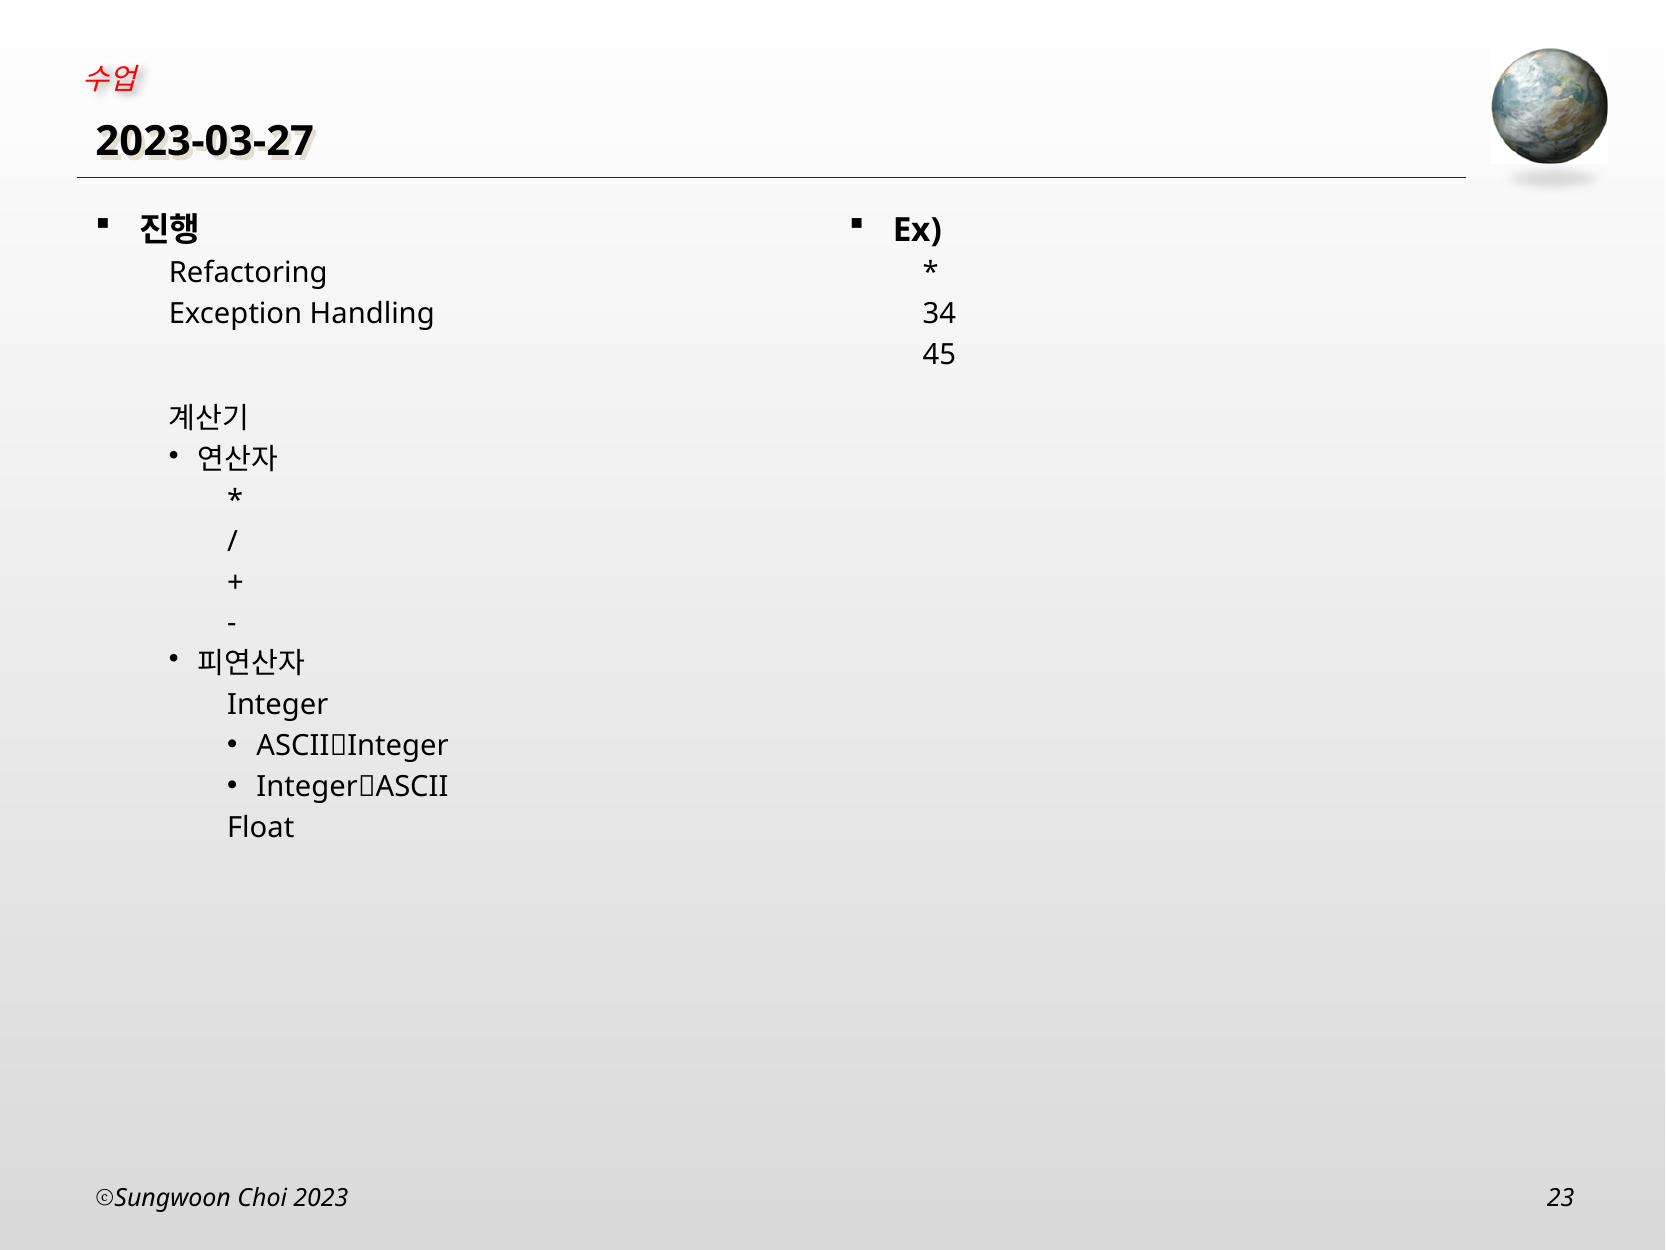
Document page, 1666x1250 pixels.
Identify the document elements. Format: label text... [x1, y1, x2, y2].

list 진행 Refactoring Exception Handling 계산기 연산자 * / + - 피연산자 Integer ASCIIInteger IntegerASCII Float [78, 199, 819, 1167]
title 2023-03-27 [78, 99, 1471, 179]
footer Sungwoon Choi 2023 [78, 1172, 372, 1223]
list Ex) * 34 45 [832, 199, 1589, 1167]
slide_number 23 [1491, 1172, 1592, 1211]
picture [1491, 48, 1608, 164]
